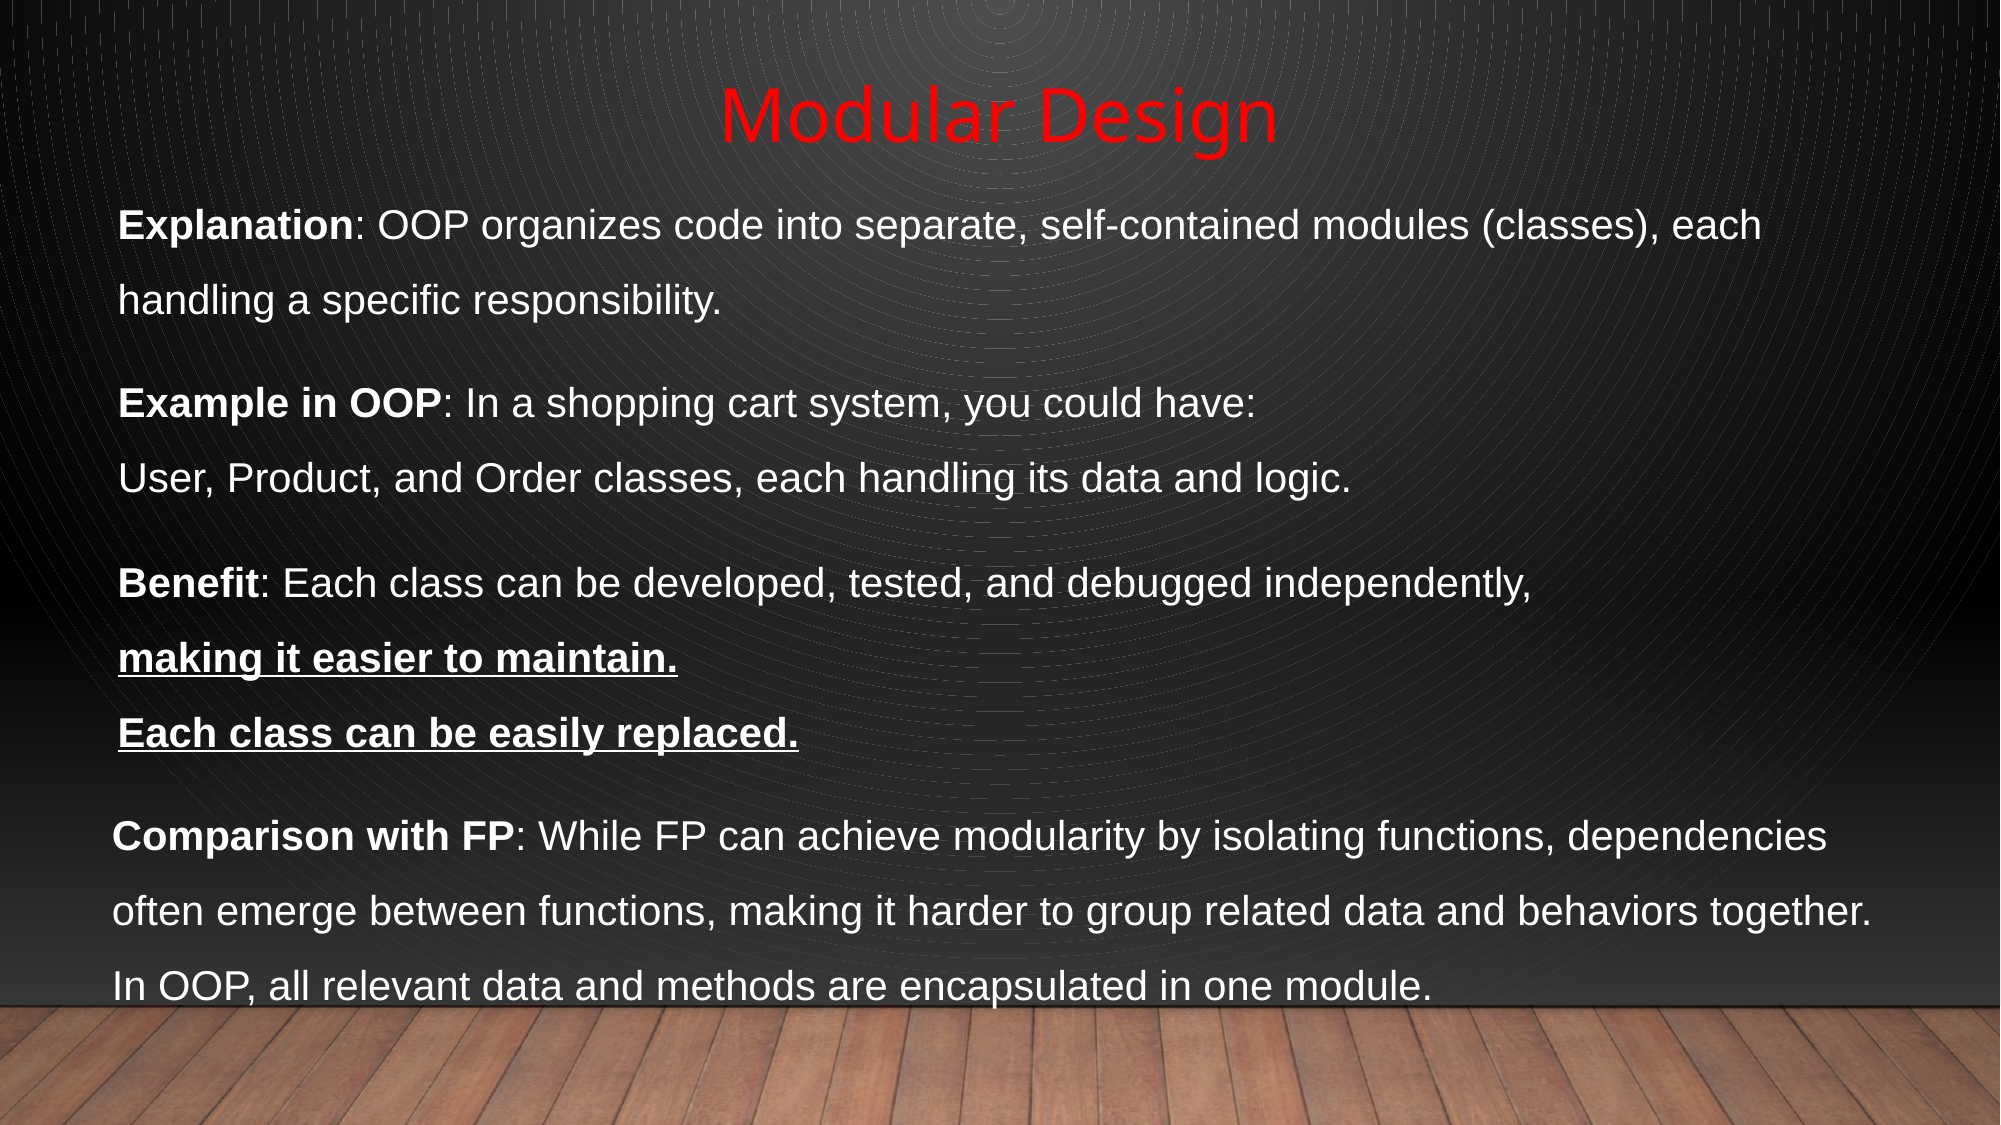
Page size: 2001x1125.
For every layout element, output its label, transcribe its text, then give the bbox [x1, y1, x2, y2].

text_box Benefit: Each class can be developed, tested, and debugged independently, making it easier to maintain. Each class can be easily replaced. [102, 523, 1696, 764]
text_box Comparison with FP: While FP can achieve modularity by isolating functions, dependencies often emerge between functions, making it harder to group related data and behaviors together. In OOP, all relevant data and methods are encapsulated in one module. [97, 776, 1891, 1016]
text_box Modular Design [499, 59, 1501, 165]
text_box Explanation: OOP organizes code into separate, self-contained modules (classes), each handling a specific responsibility. [102, 165, 1885, 331]
text_box Example in OOP: In a shopping cart system, you could have: User, Product, and Order classes, each handling its data and logic. [102, 343, 1762, 508]
picture [0, 1005, 2000, 1125]
